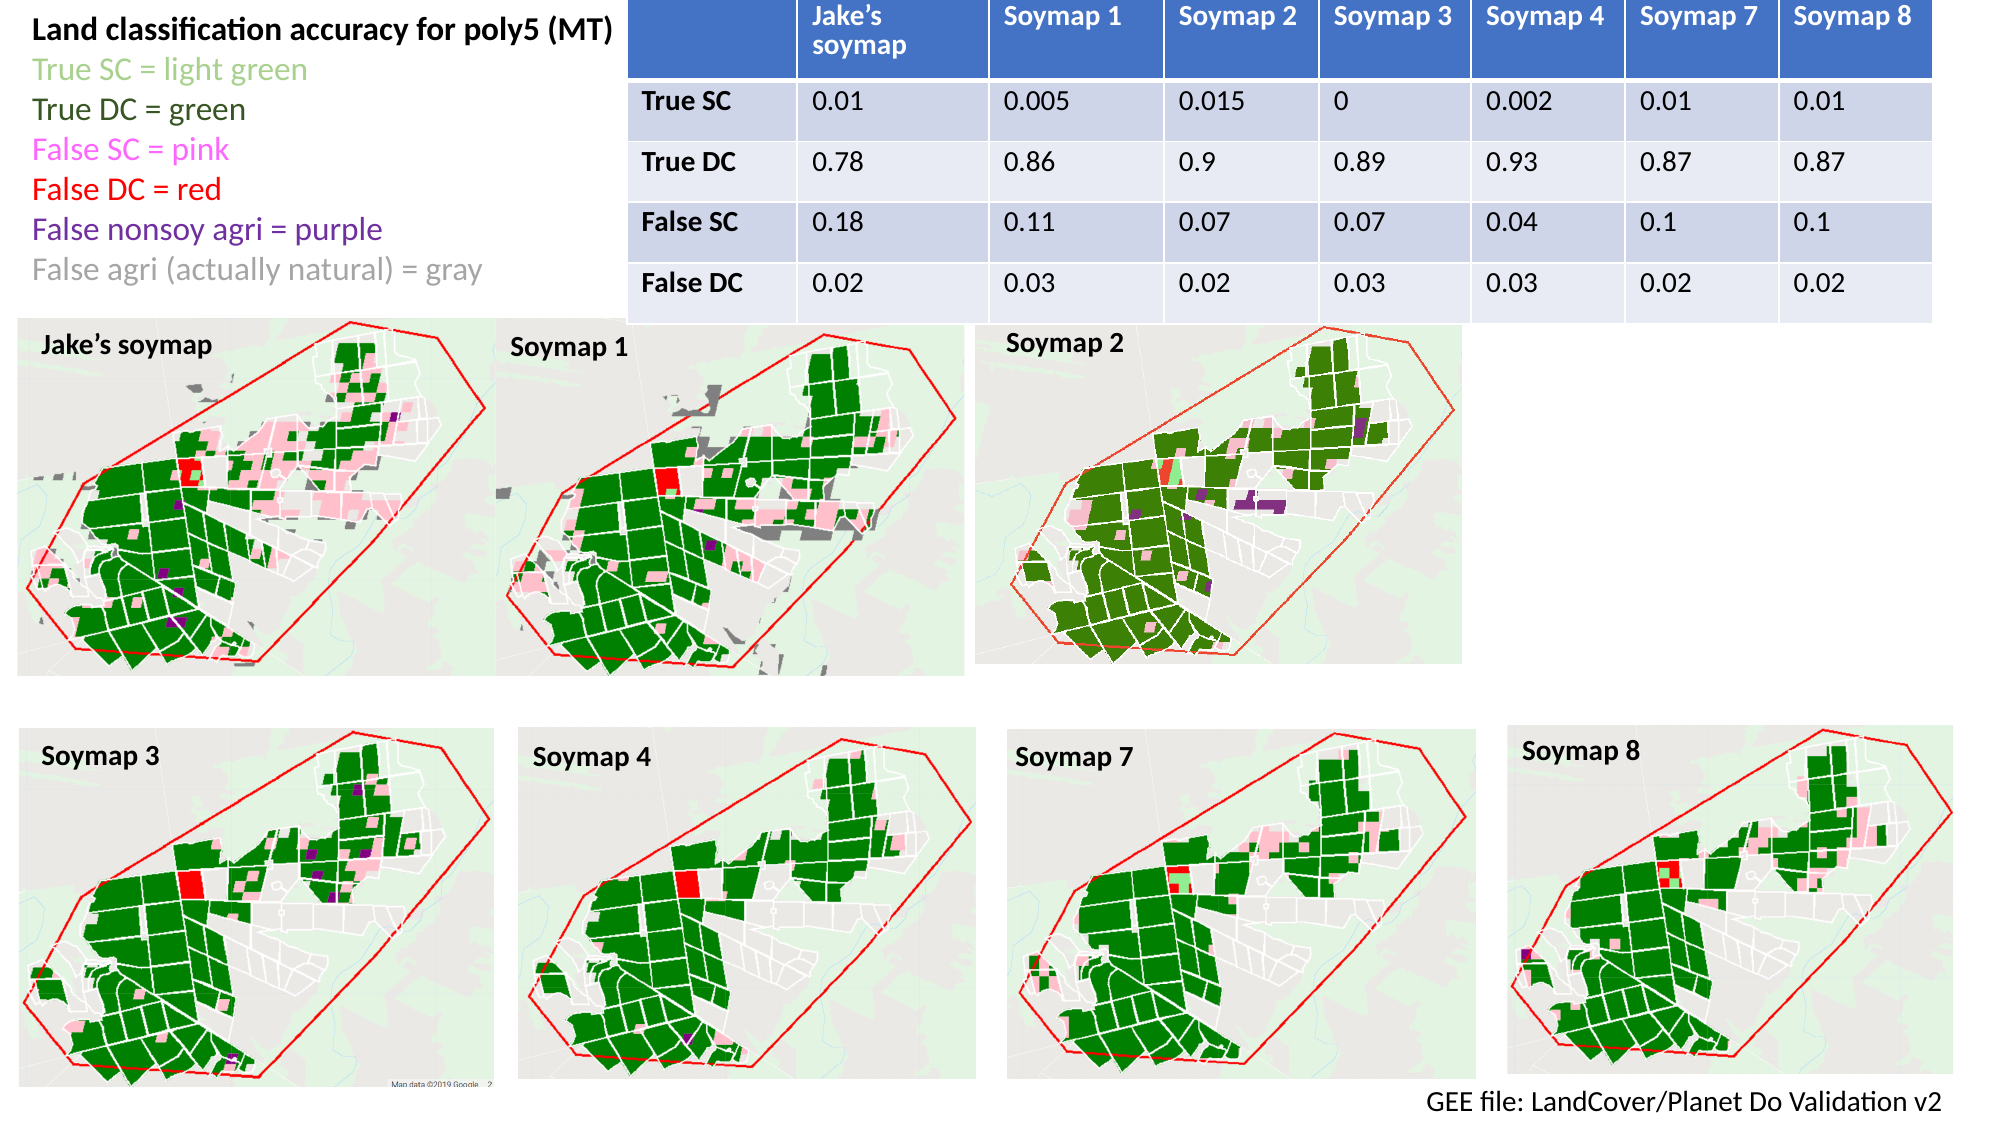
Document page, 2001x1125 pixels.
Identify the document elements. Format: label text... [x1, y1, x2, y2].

table_cell 0.86 [990, 142, 1163, 201]
table_header Soymap 7 [1626, 0, 1778, 78]
table_cell 0.002 [1472, 83, 1624, 141]
picture [1007, 729, 1476, 1079]
picture [1507, 724, 1954, 1074]
table_cell 0.02 [798, 264, 988, 323]
table_cell 0.03 [990, 264, 1163, 315]
text_box Soymap 7 [1000, 729, 1007, 780]
table_header Soymap 3 [1320, 0, 1470, 78]
picture [17, 317, 965, 676]
table_cell 0.9 [1165, 142, 1318, 201]
text_box GEE file: LandCover/Planet Do Validation v2 [1411, 1074, 2000, 1125]
table_cell 0.02 [1626, 264, 1778, 323]
table_cell 0.03 [1472, 264, 1624, 323]
table_cell 0.18 [798, 203, 988, 262]
table_cell 0.89 [1320, 142, 1470, 201]
table_header Soymap 2 [1165, 0, 1318, 78]
table_header Soymap 1 [990, 0, 1163, 78]
table_cell 0.11 [990, 203, 1163, 262]
table_header Jake’s soymap [798, 0, 988, 78]
table_cell 0.87 [1780, 142, 1932, 201]
picture [18, 728, 495, 1087]
table_cell 0.02 [1780, 264, 1932, 323]
table_cell 0.1 [1626, 203, 1778, 262]
table_cell False SC [628, 203, 796, 262]
table_header [628, 0, 796, 78]
table_cell 0.015 [1165, 83, 1318, 141]
table_cell 0.07 [1320, 203, 1470, 262]
picture [518, 727, 976, 1079]
table_cell 0.03 [1320, 264, 1470, 323]
table_cell 0.01 [1780, 83, 1932, 141]
table_cell 0.07 [1165, 203, 1318, 262]
table_cell True DC [628, 142, 796, 201]
table_cell 0.01 [1626, 83, 1778, 141]
table_cell 0.1 [1780, 203, 1932, 262]
table_cell 0.93 [1472, 142, 1624, 201]
table_cell 0.01 [798, 83, 988, 141]
table_cell True SC [628, 83, 796, 141]
table_header Soymap 8 [1780, 0, 1932, 78]
table_cell False DC [628, 264, 796, 317]
table_cell 0 [1320, 83, 1470, 141]
table_header Soymap 4 [1472, 0, 1624, 78]
table_cell 0.78 [798, 142, 988, 201]
table_cell 0.005 [990, 83, 1163, 141]
table_cell 0.87 [1626, 142, 1778, 201]
table_cell 0.02 [1165, 264, 1318, 315]
text_box Land classification accuracy for poly5 (MT) True SC = light green True DC = green False SC = pink False DC = red False nonsoy agri = purple False agri (actually natural) = gray [17, 0, 626, 295]
picture [975, 315, 1462, 664]
table_cell 0.04 [1472, 203, 1624, 262]
